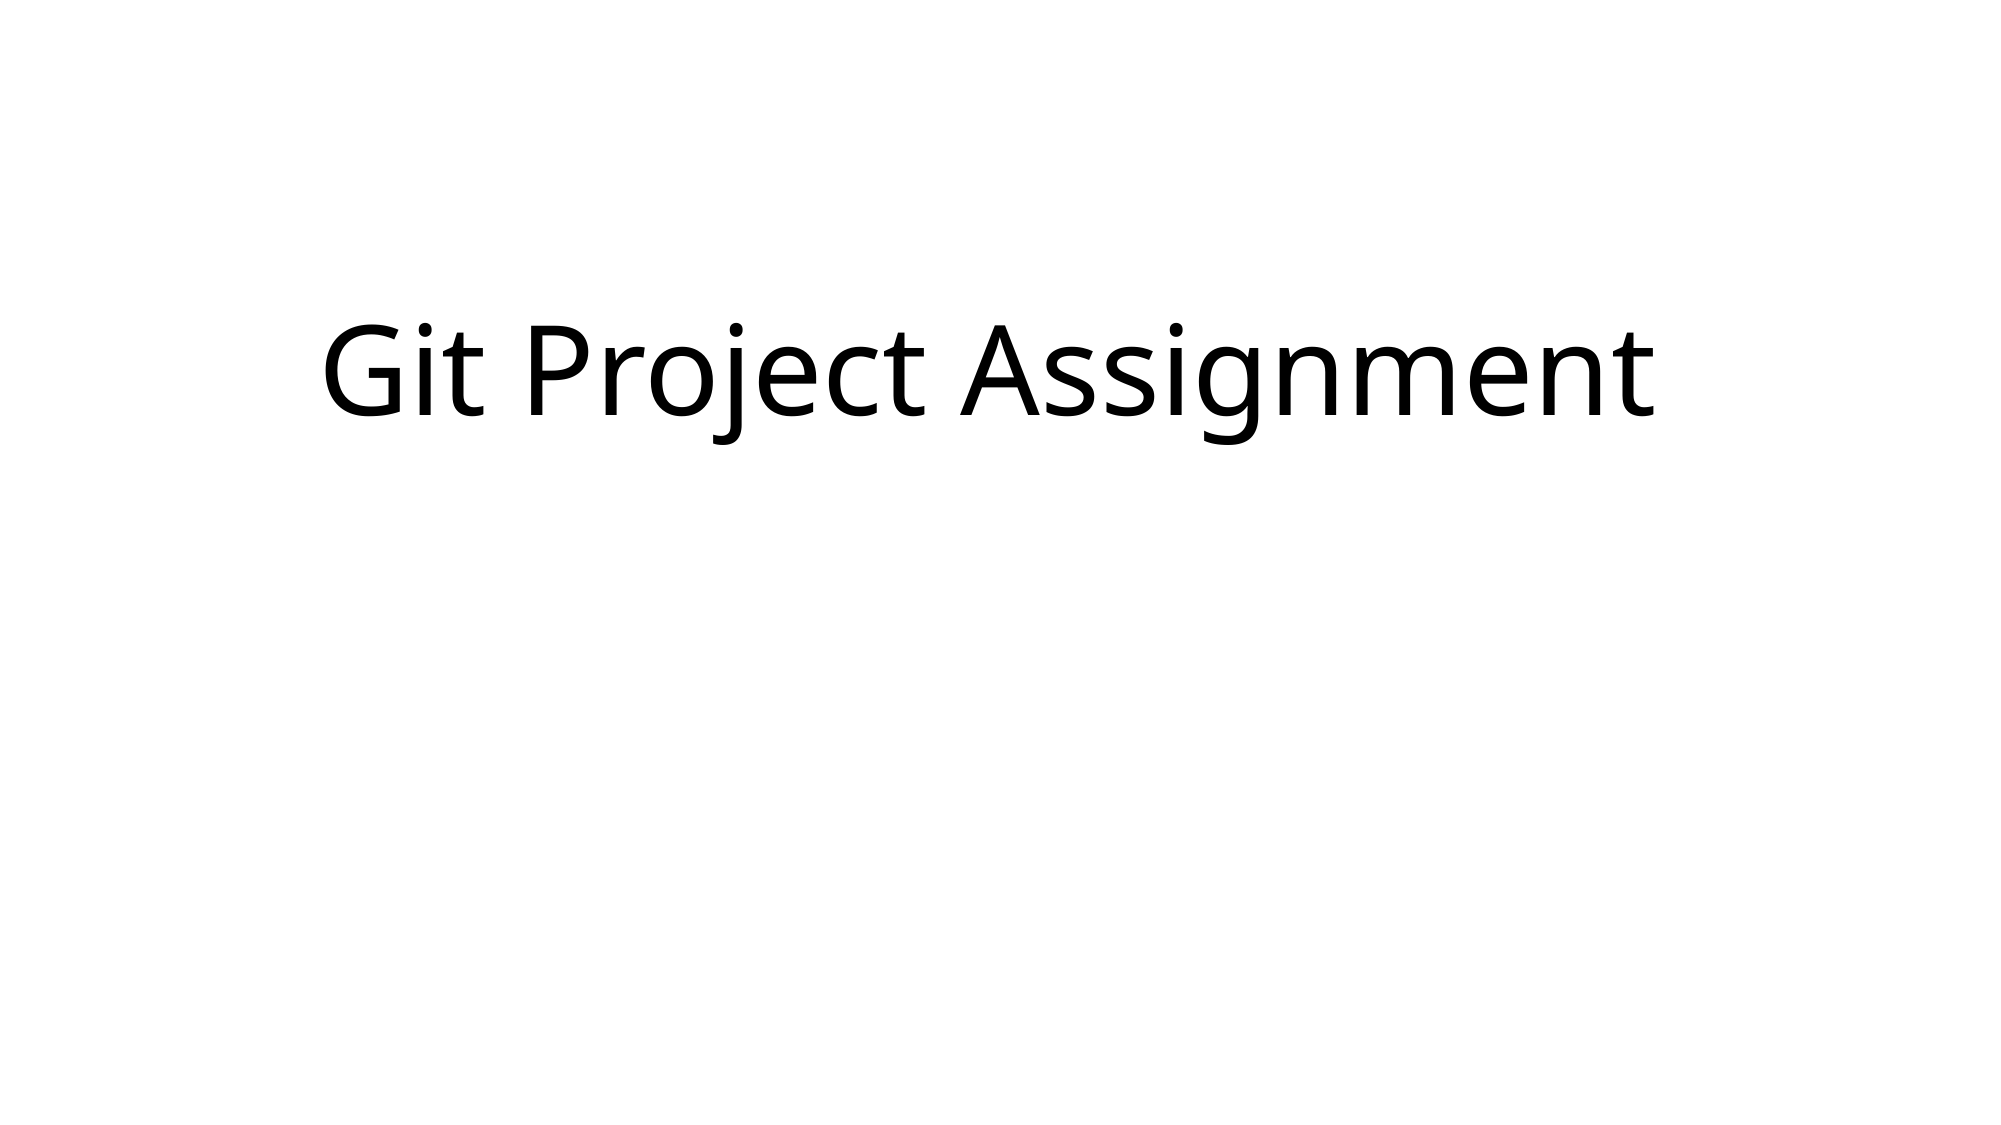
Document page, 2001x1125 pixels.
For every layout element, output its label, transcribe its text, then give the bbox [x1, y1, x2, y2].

title Git Project Assignment [237, 58, 1738, 450]
